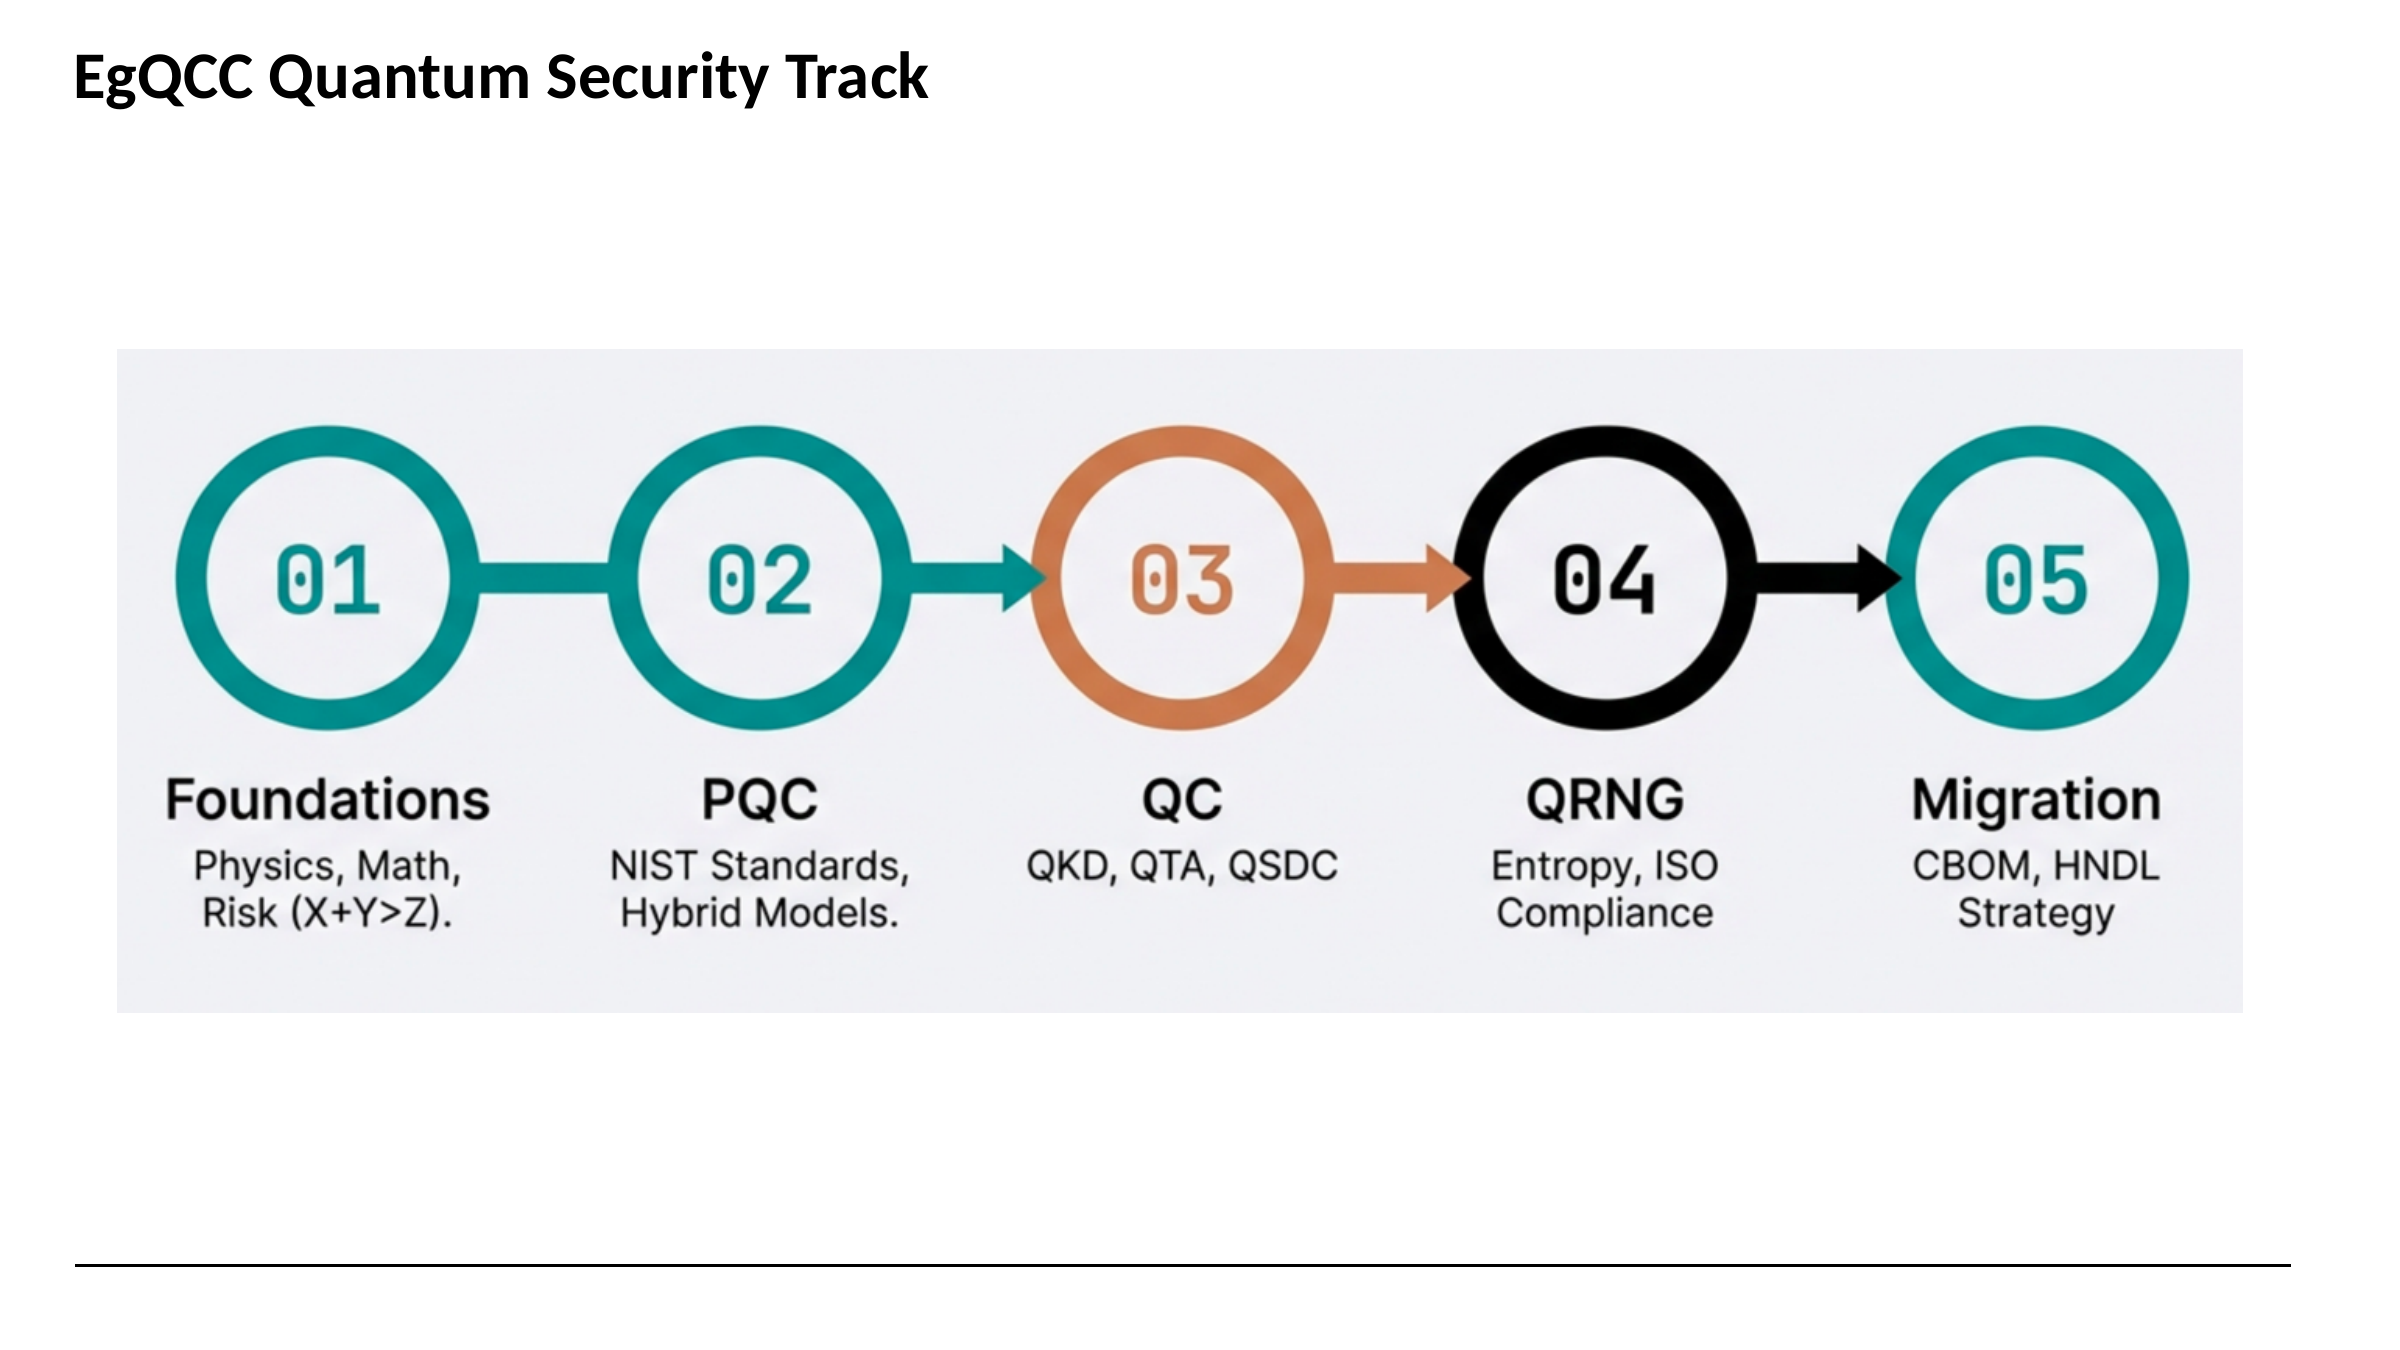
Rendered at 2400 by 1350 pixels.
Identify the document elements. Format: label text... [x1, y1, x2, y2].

title EgQCC Quantum Security Track [73, 40, 2243, 146]
picture [117, 349, 2243, 1013]
